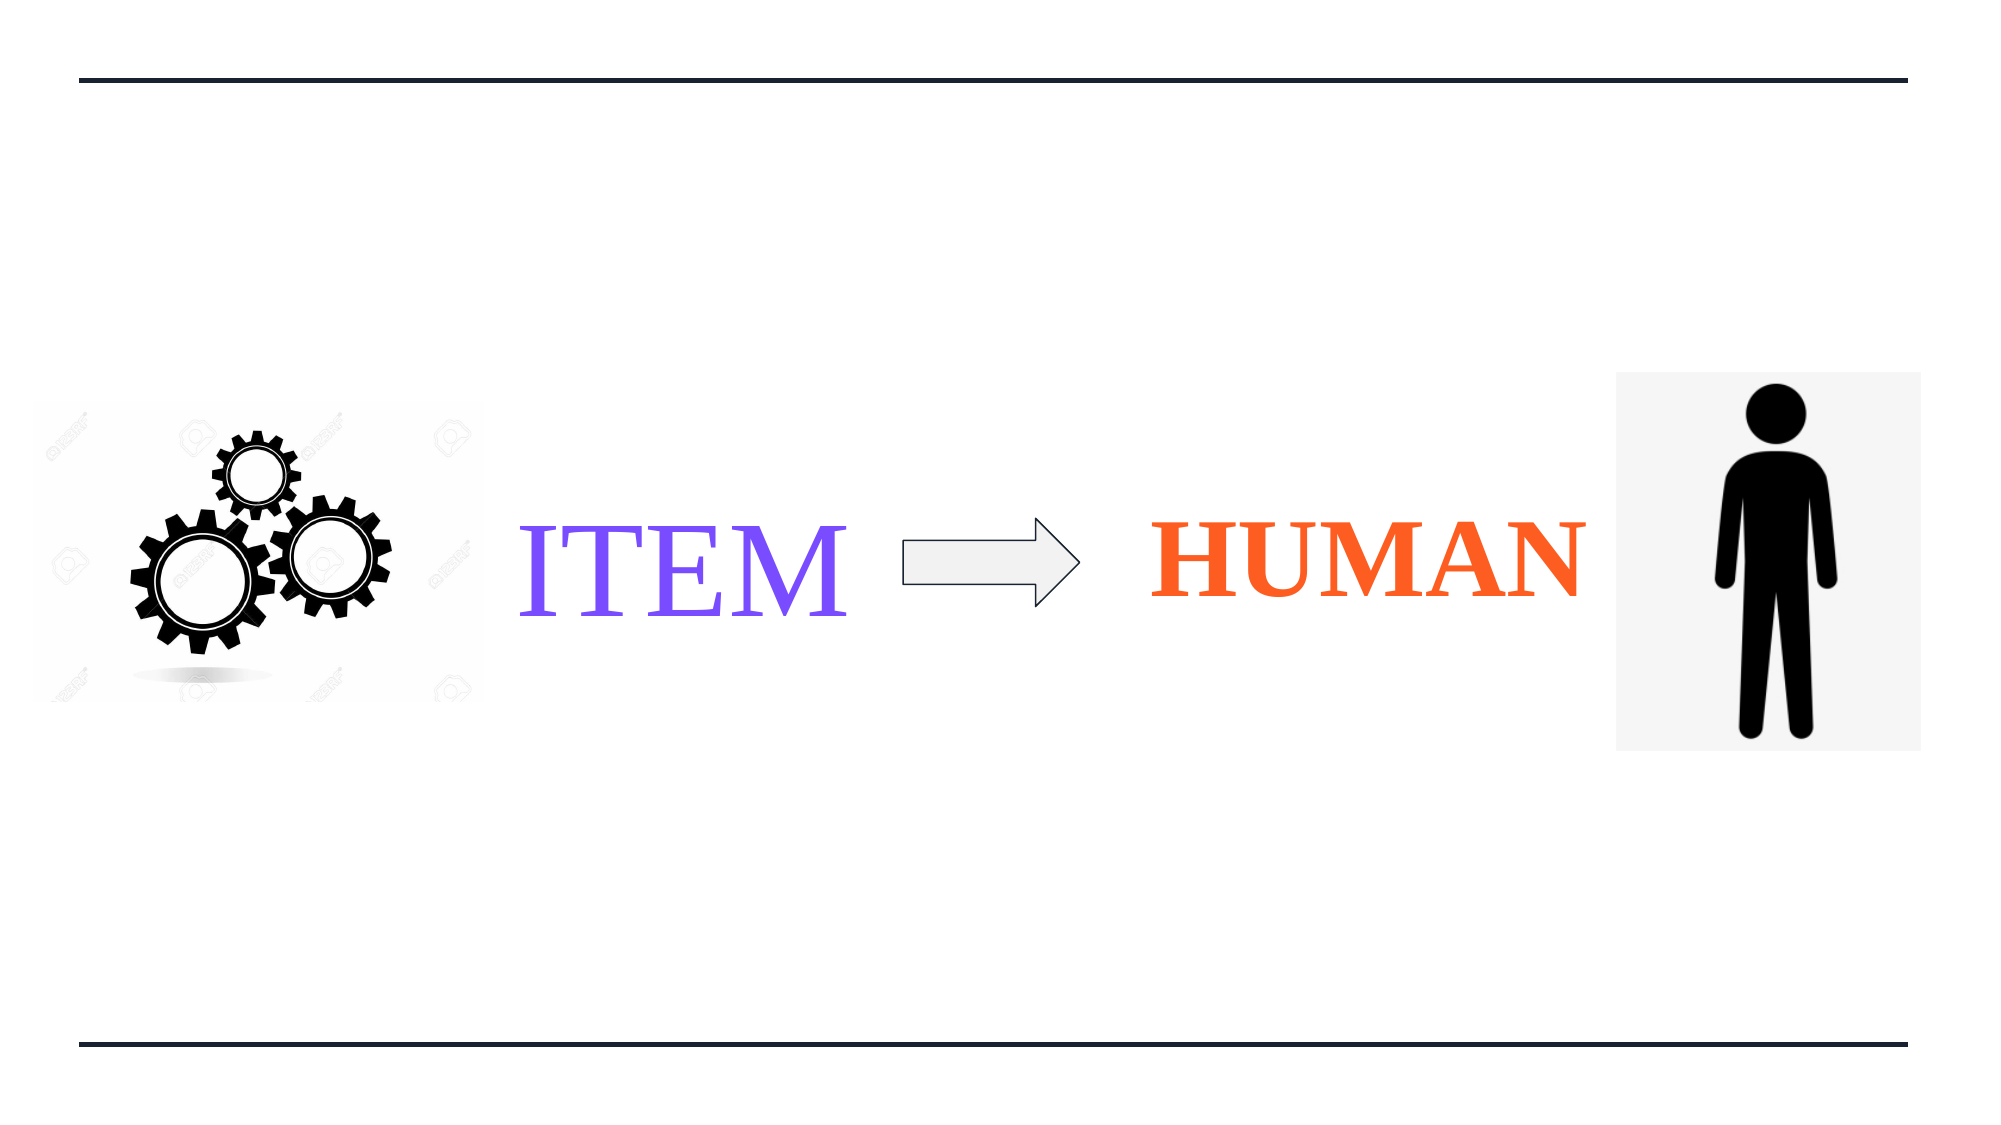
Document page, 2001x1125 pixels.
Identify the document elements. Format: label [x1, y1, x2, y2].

text_box [903, 518, 1080, 607]
text_box [33, 401, 888, 702]
text_box [1135, 372, 1921, 752]
